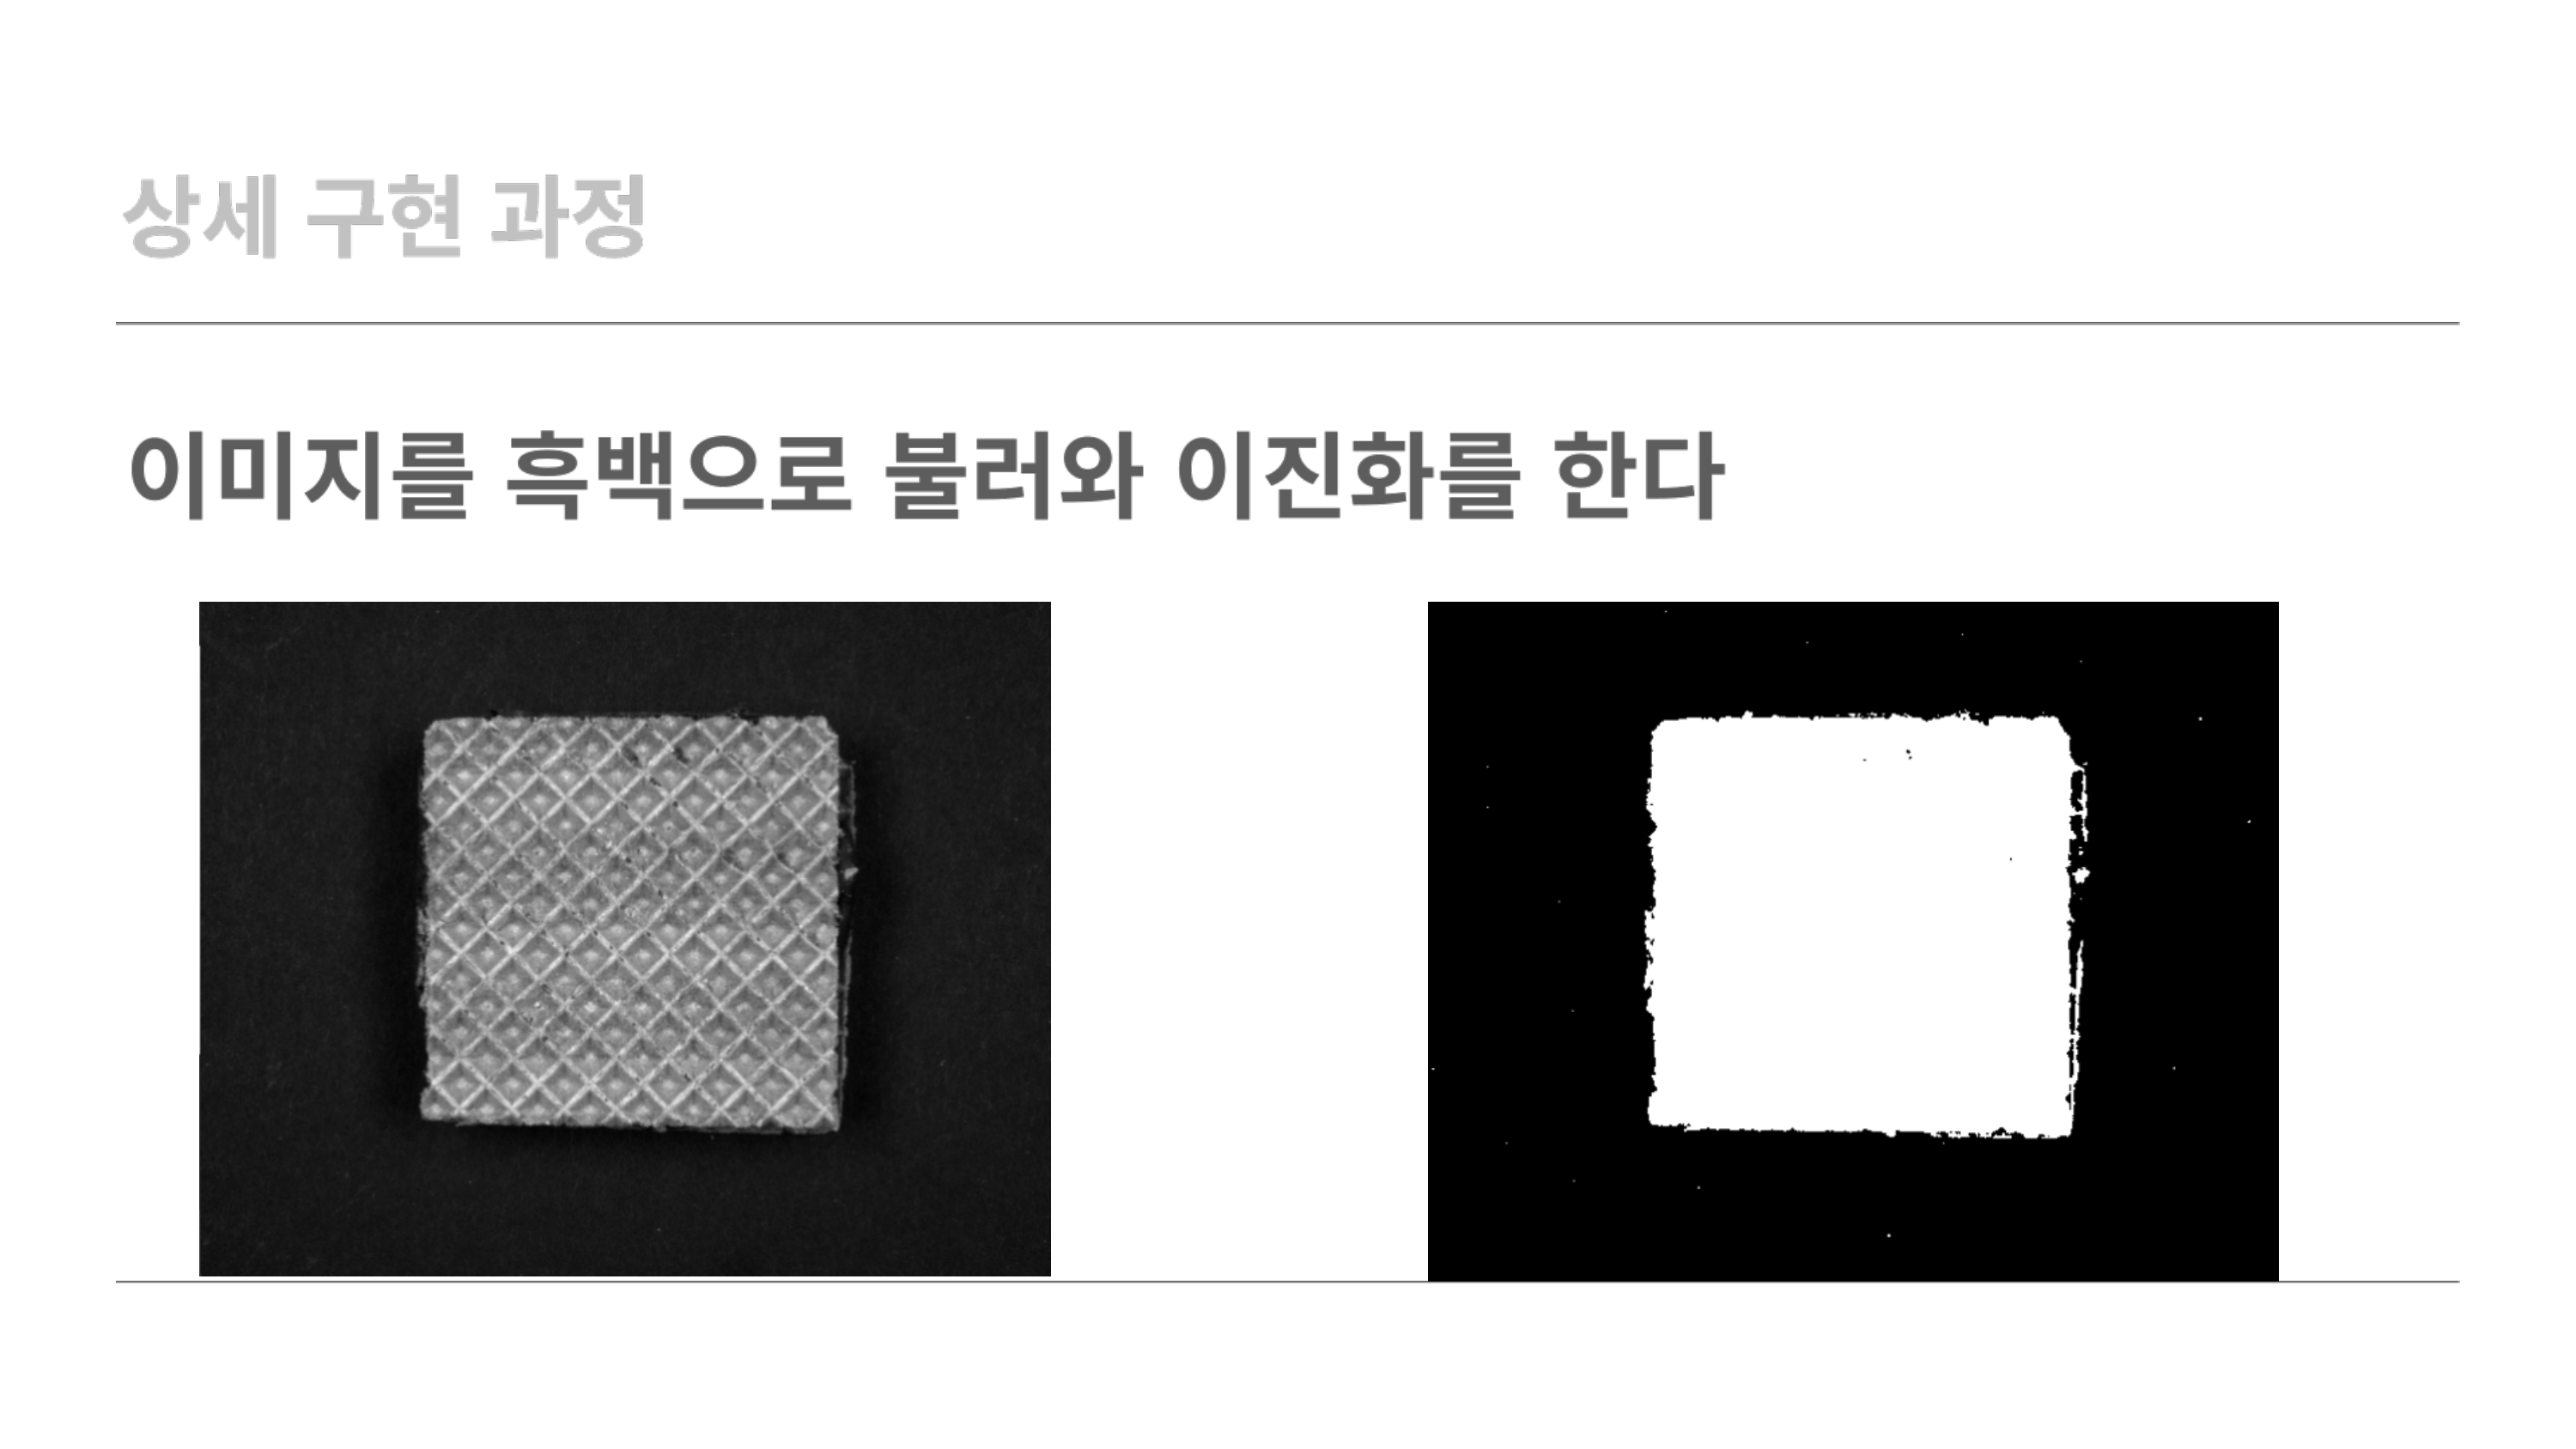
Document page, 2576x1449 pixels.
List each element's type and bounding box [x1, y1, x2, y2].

text_box [199, 602, 1051, 1277]
picture [91, 372, 1825, 633]
text_box [733, 322, 2460, 325]
text_box [116, 1280, 198, 1283]
text_box [1050, 1280, 1424, 1283]
picture [92, 120, 730, 365]
text_box [1428, 602, 2279, 1282]
text_box [2281, 1280, 2460, 1283]
